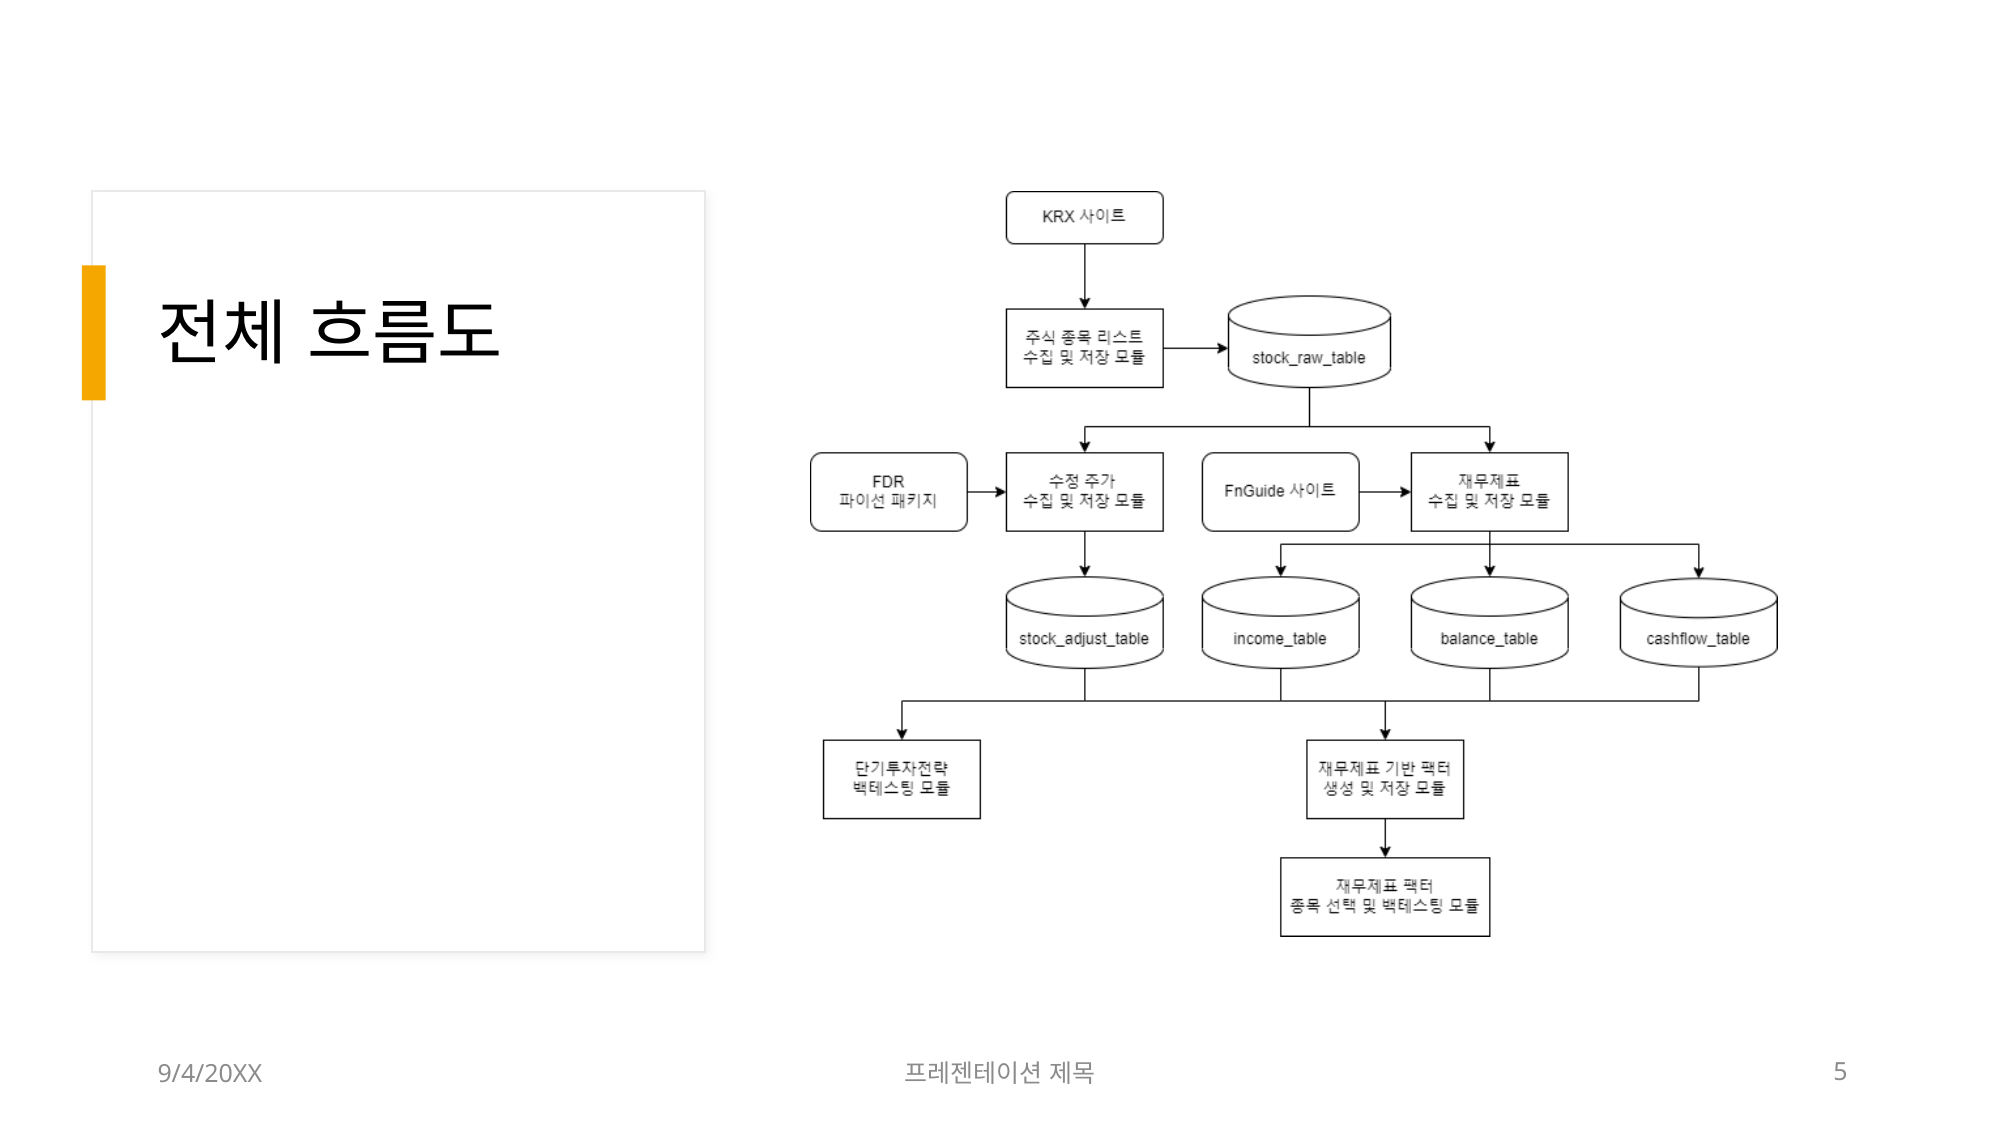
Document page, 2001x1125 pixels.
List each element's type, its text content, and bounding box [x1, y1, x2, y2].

footer 프레젠테이션 제목 [662, 1042, 1338, 1103]
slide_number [142, 1042, 593, 1103]
slide_number 5 [1412, 1042, 1863, 1103]
picture [810, 191, 1778, 937]
title 전체 흐름도 [142, 280, 651, 561]
